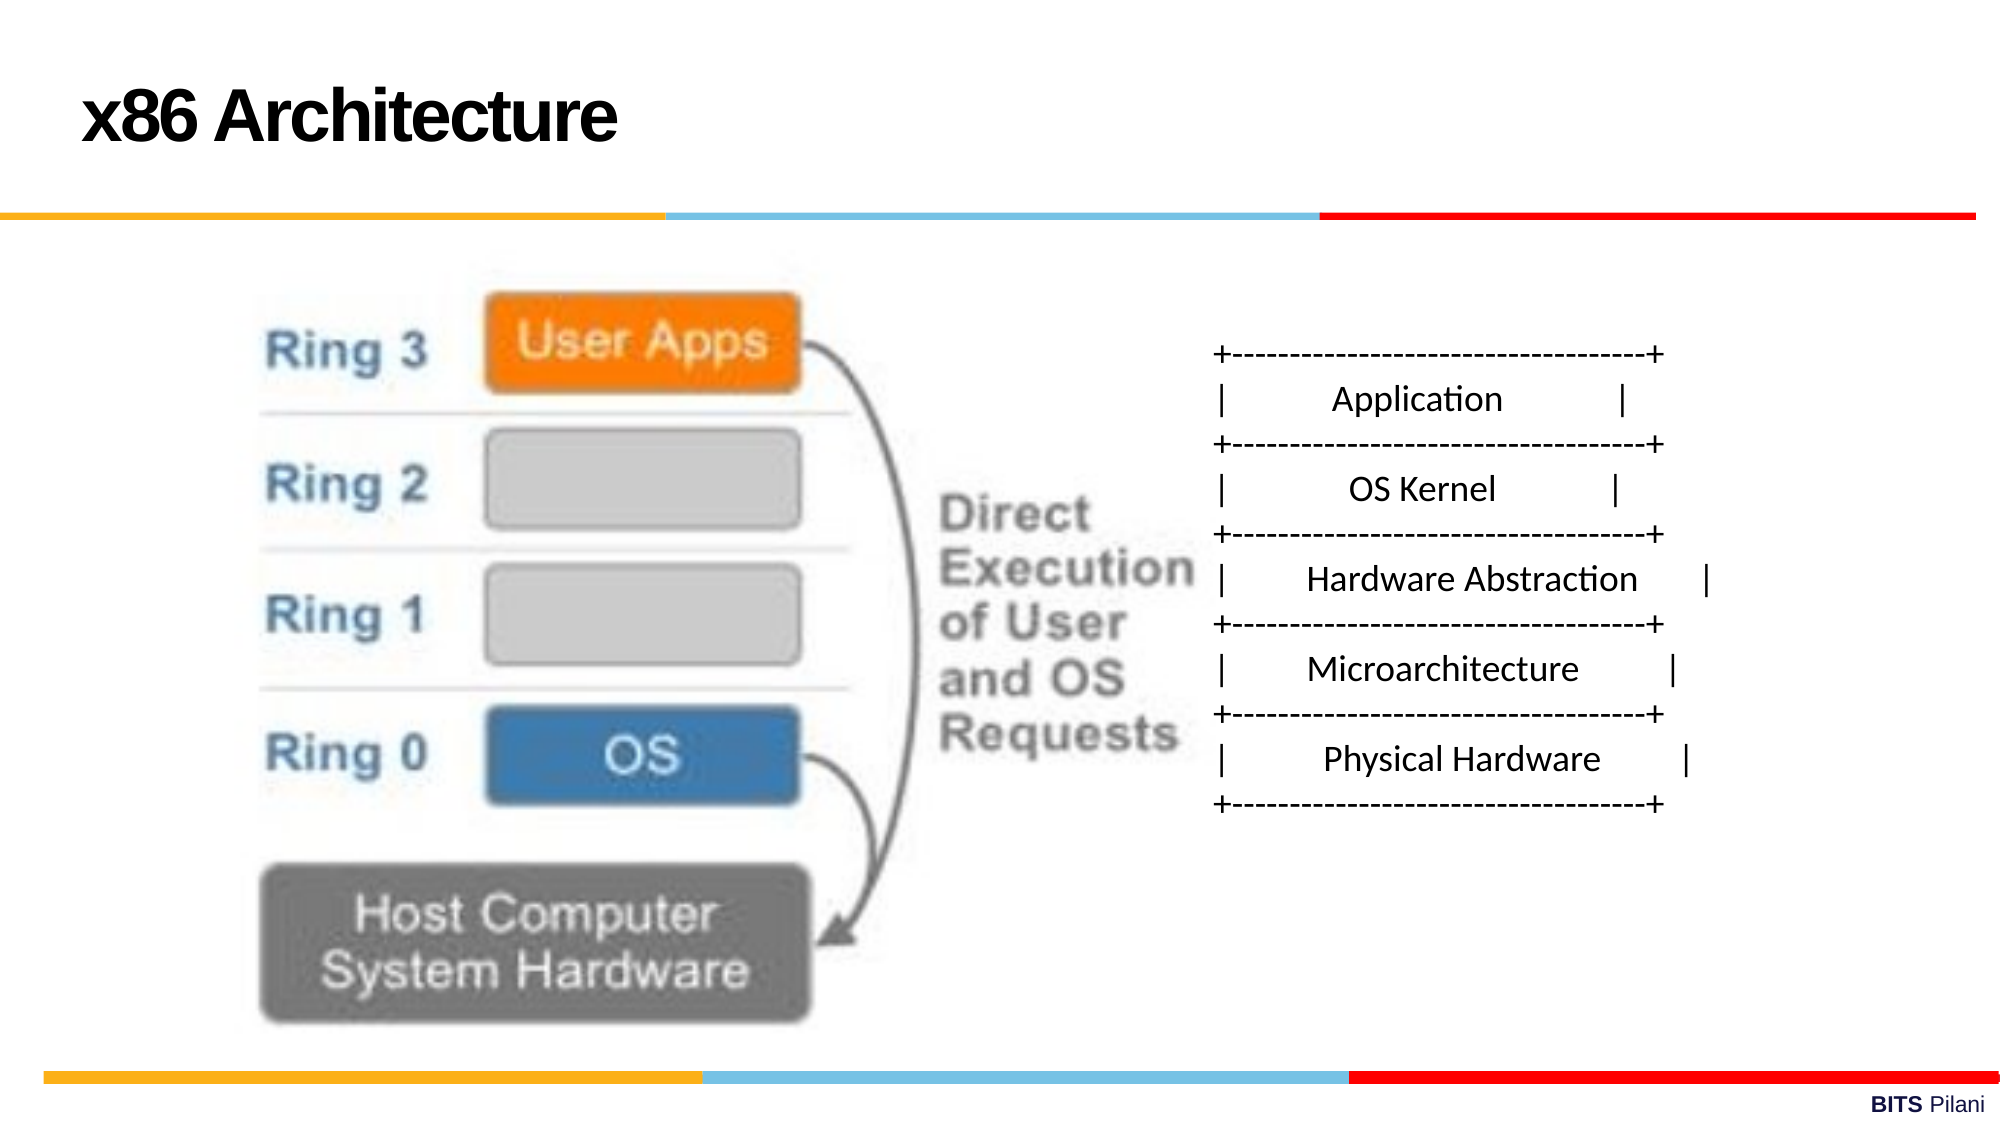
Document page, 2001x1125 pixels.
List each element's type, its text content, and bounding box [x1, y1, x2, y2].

text_box +------------------------------------+ | Application | +------------------------------------+ | OS Kernel | +------------------------------------+ | Hardware Abstraction | +------------------------------------+ | Microarchitecture | +------------------------------------+ | Physical Hardware | +------------------------------------+ [1250, 321, 2000, 832]
list x86 Architecture [66, 24, 1951, 213]
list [190, 229, 1250, 1067]
